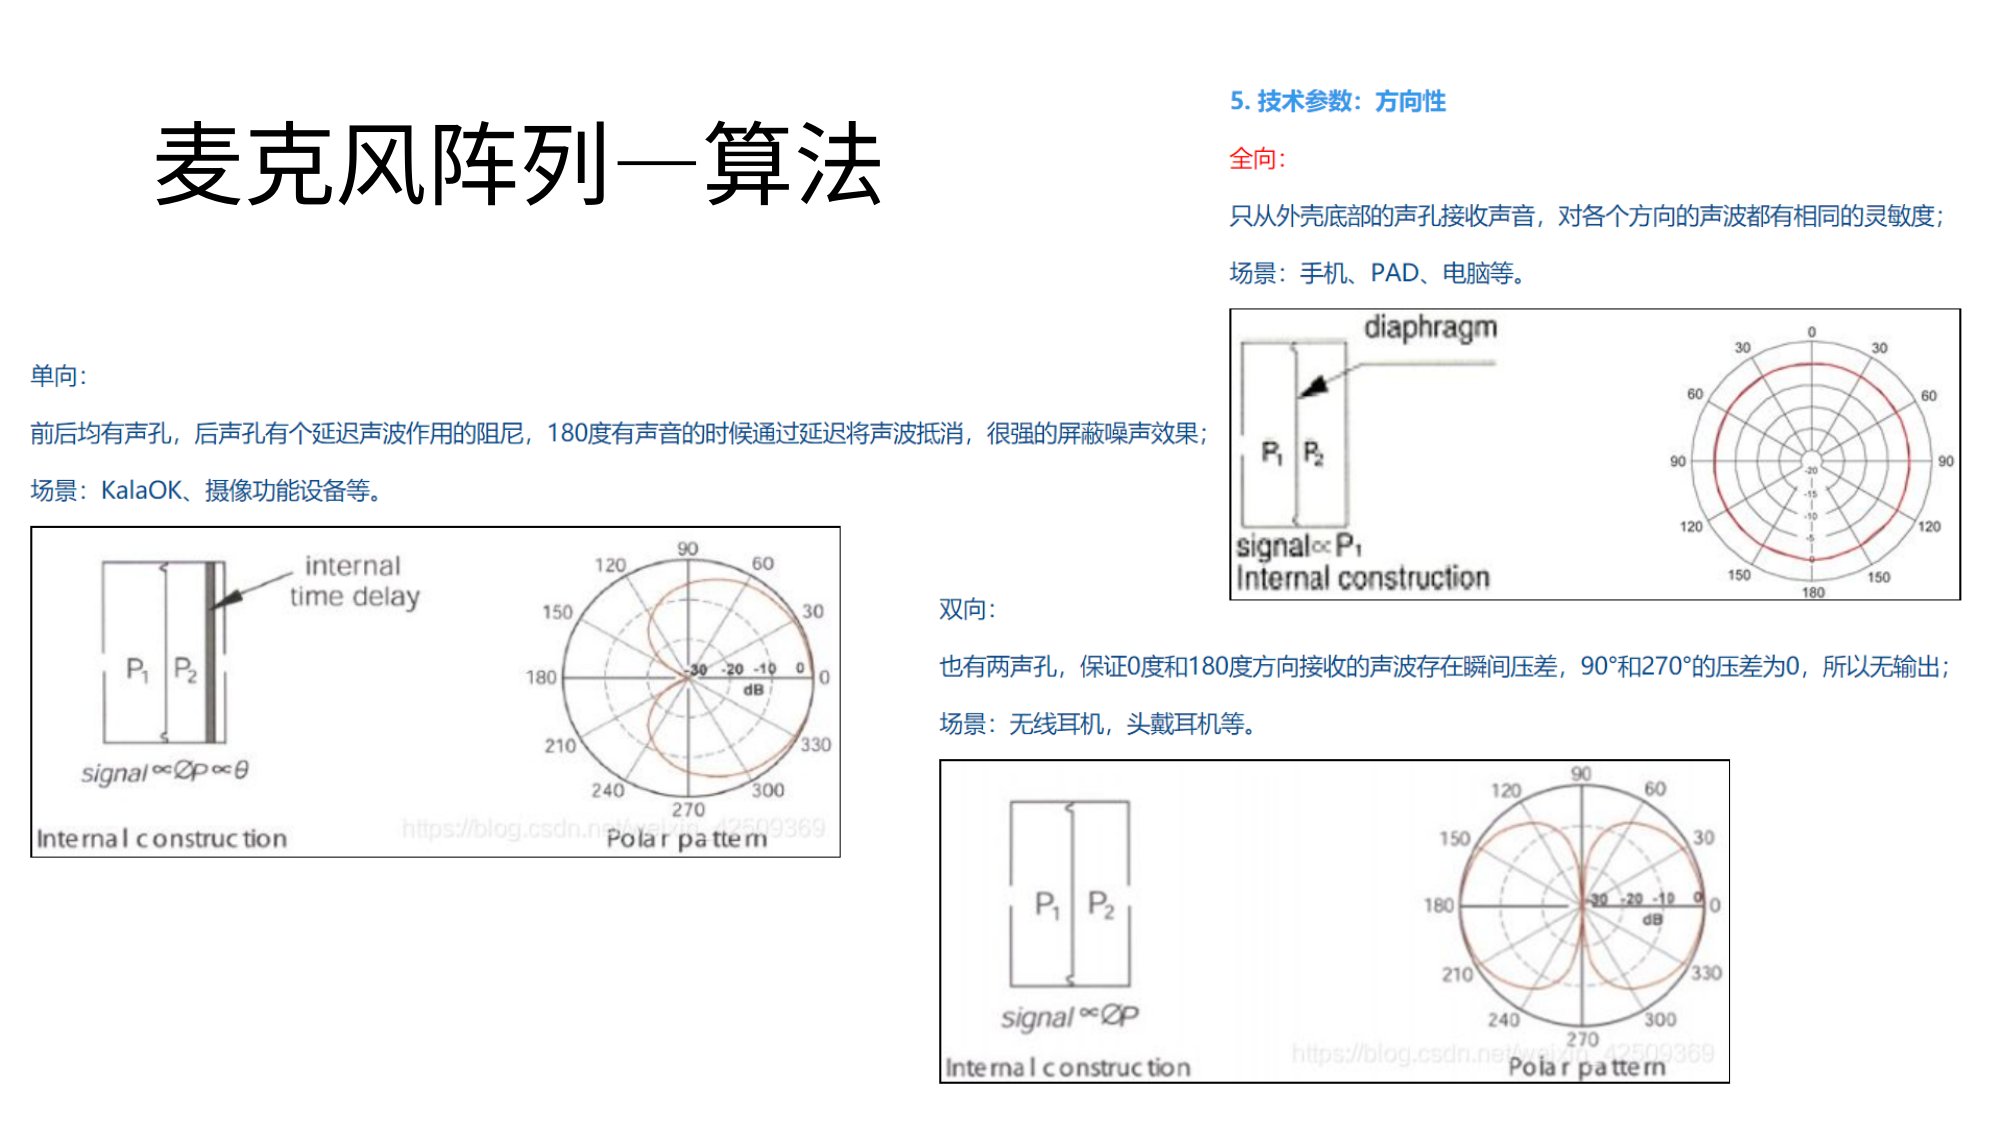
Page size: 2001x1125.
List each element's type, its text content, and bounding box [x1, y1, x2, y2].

picture [932, 80, 1976, 1088]
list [24, 360, 1211, 865]
title 麦克风阵列—算法 [137, 59, 1863, 278]
